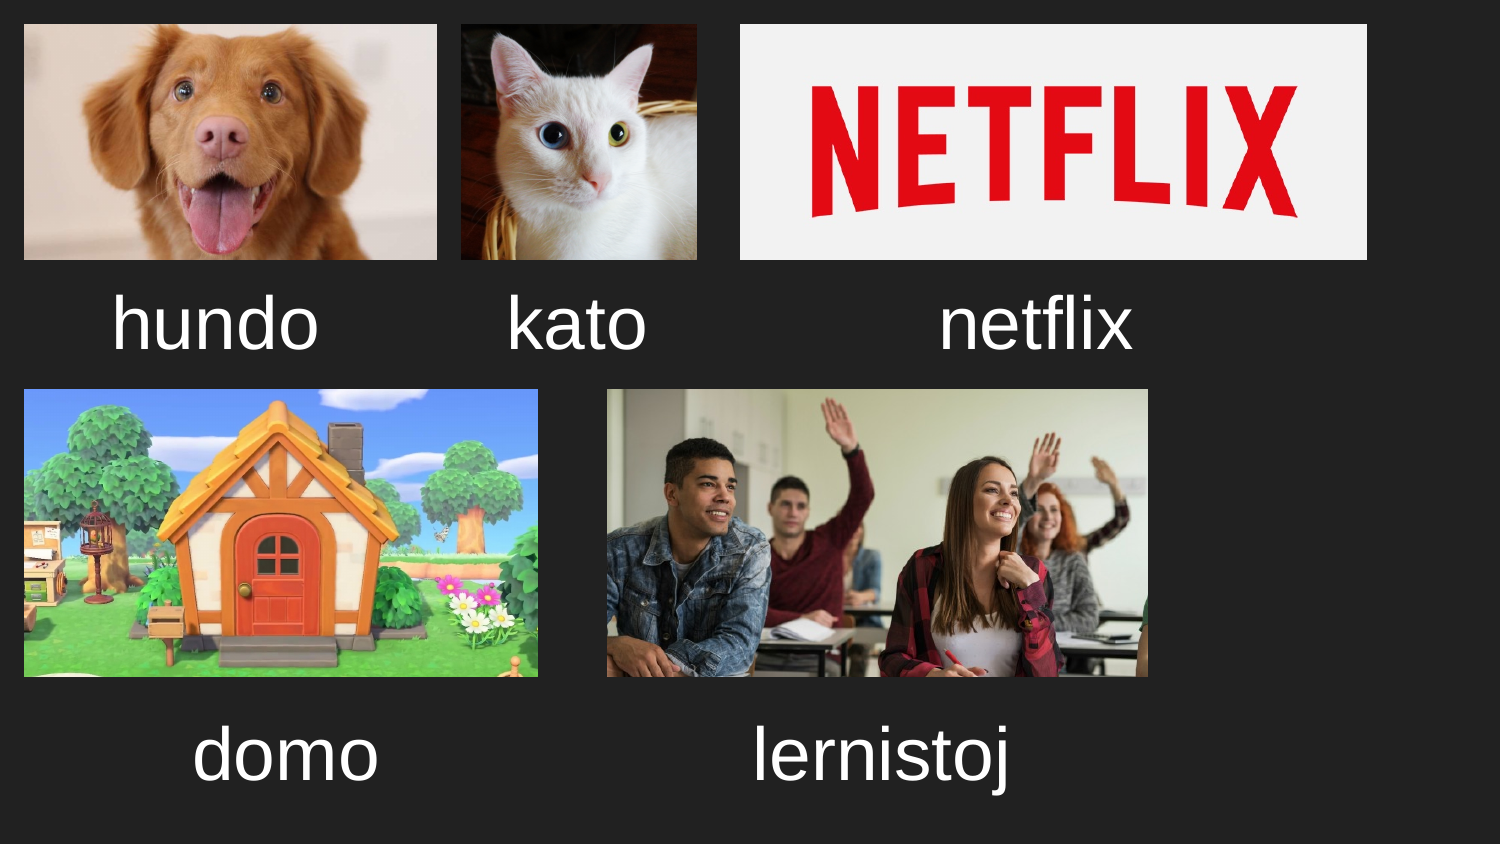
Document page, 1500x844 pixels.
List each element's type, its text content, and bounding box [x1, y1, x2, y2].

picture [740, 24, 1368, 261]
picture [461, 24, 697, 261]
title hundo kato netflix [33, 259, 1436, 407]
text_box domo lernistoj [177, 690, 1389, 844]
picture [606, 389, 1148, 677]
picture [24, 389, 538, 677]
picture [24, 24, 437, 261]
